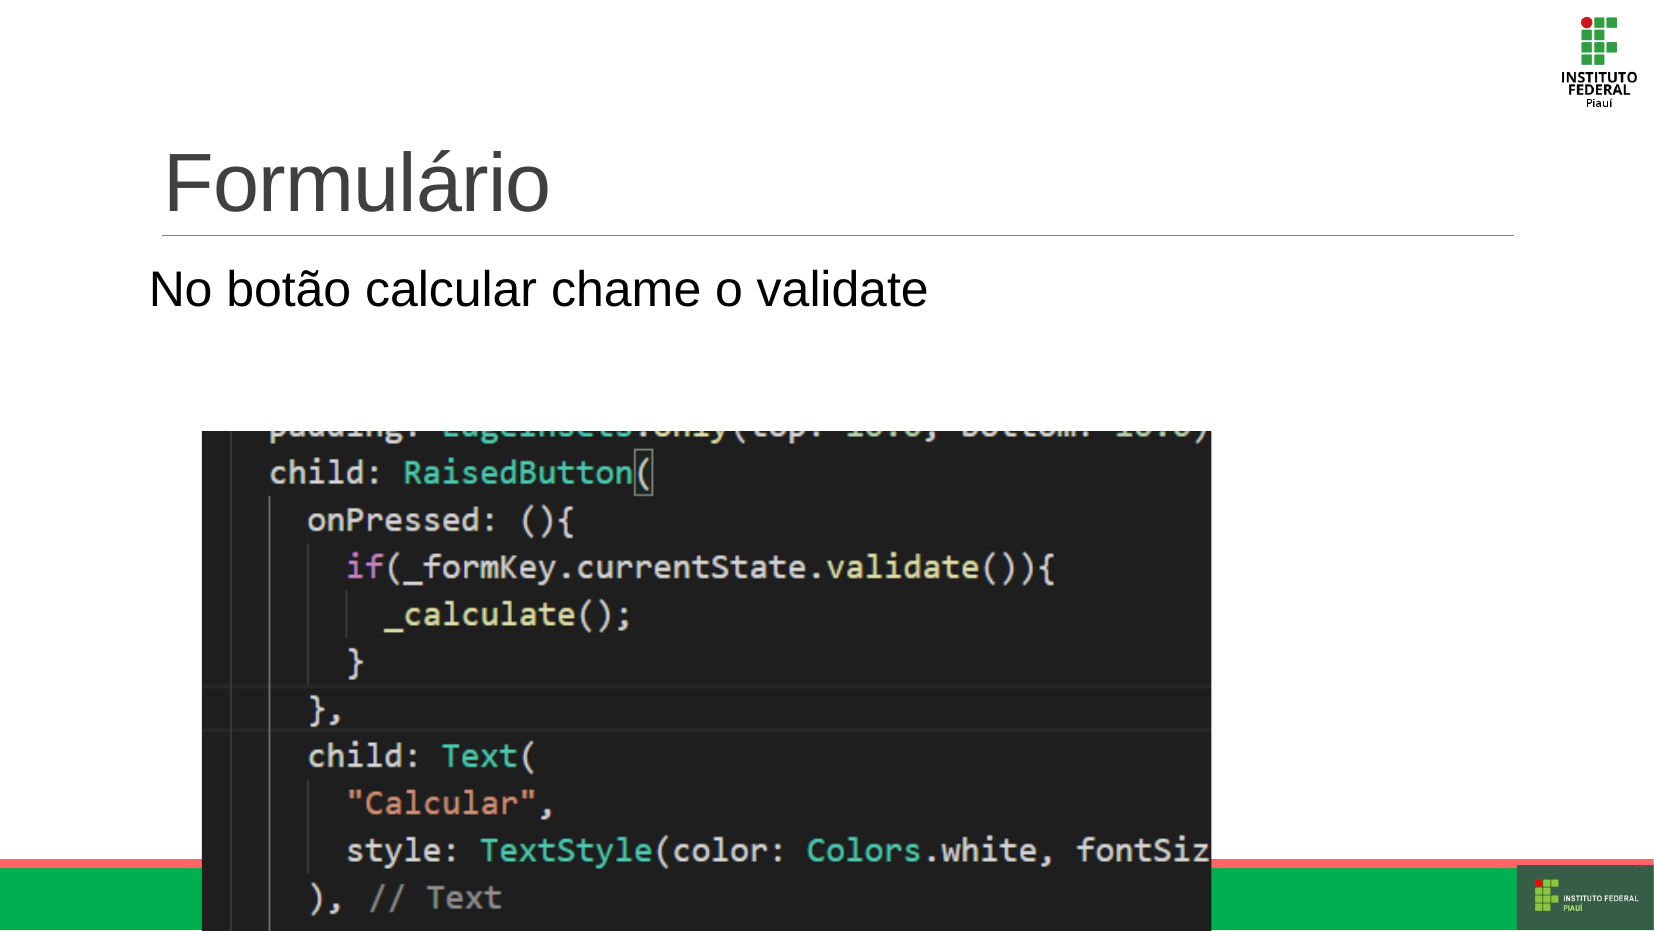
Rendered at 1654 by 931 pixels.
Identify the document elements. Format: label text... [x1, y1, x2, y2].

picture [201, 430, 1212, 931]
picture [1544, 15, 1654, 109]
title Formulário [148, 38, 1513, 236]
list No botão calcular chame o validate [148, 256, 1477, 695]
picture [1517, 865, 1654, 930]
